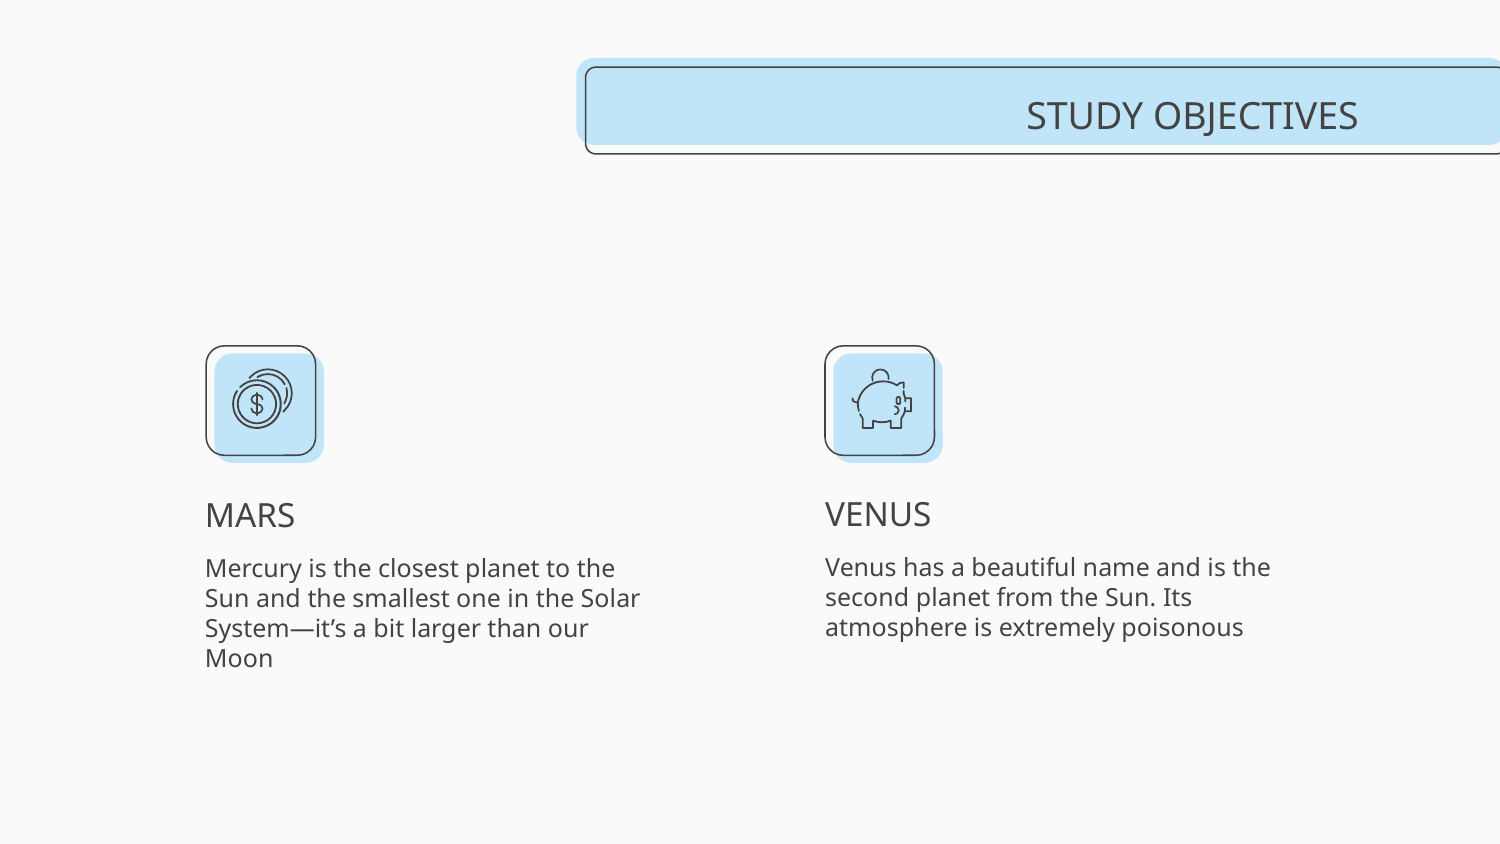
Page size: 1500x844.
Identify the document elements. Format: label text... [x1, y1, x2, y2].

subtitle Venus has a beautiful name and is the second planet from the Sun. Its atmosphere is extremely poisonous [810, 536, 1294, 674]
text_box [825, 345, 935, 456]
subtitle Mercury is the closest planet to the Sun and the smallest one in the Solar System—it’s a bit larger than our Moon [190, 537, 674, 674]
title MARS [190, 485, 607, 537]
title VENUS [810, 485, 1227, 536]
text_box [230, 368, 296, 430]
text_box [835, 355, 943, 463]
text_box [217, 355, 324, 463]
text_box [851, 368, 913, 430]
title STUDY OBJECTIVES [849, 75, 1374, 154]
text_box [206, 345, 316, 456]
